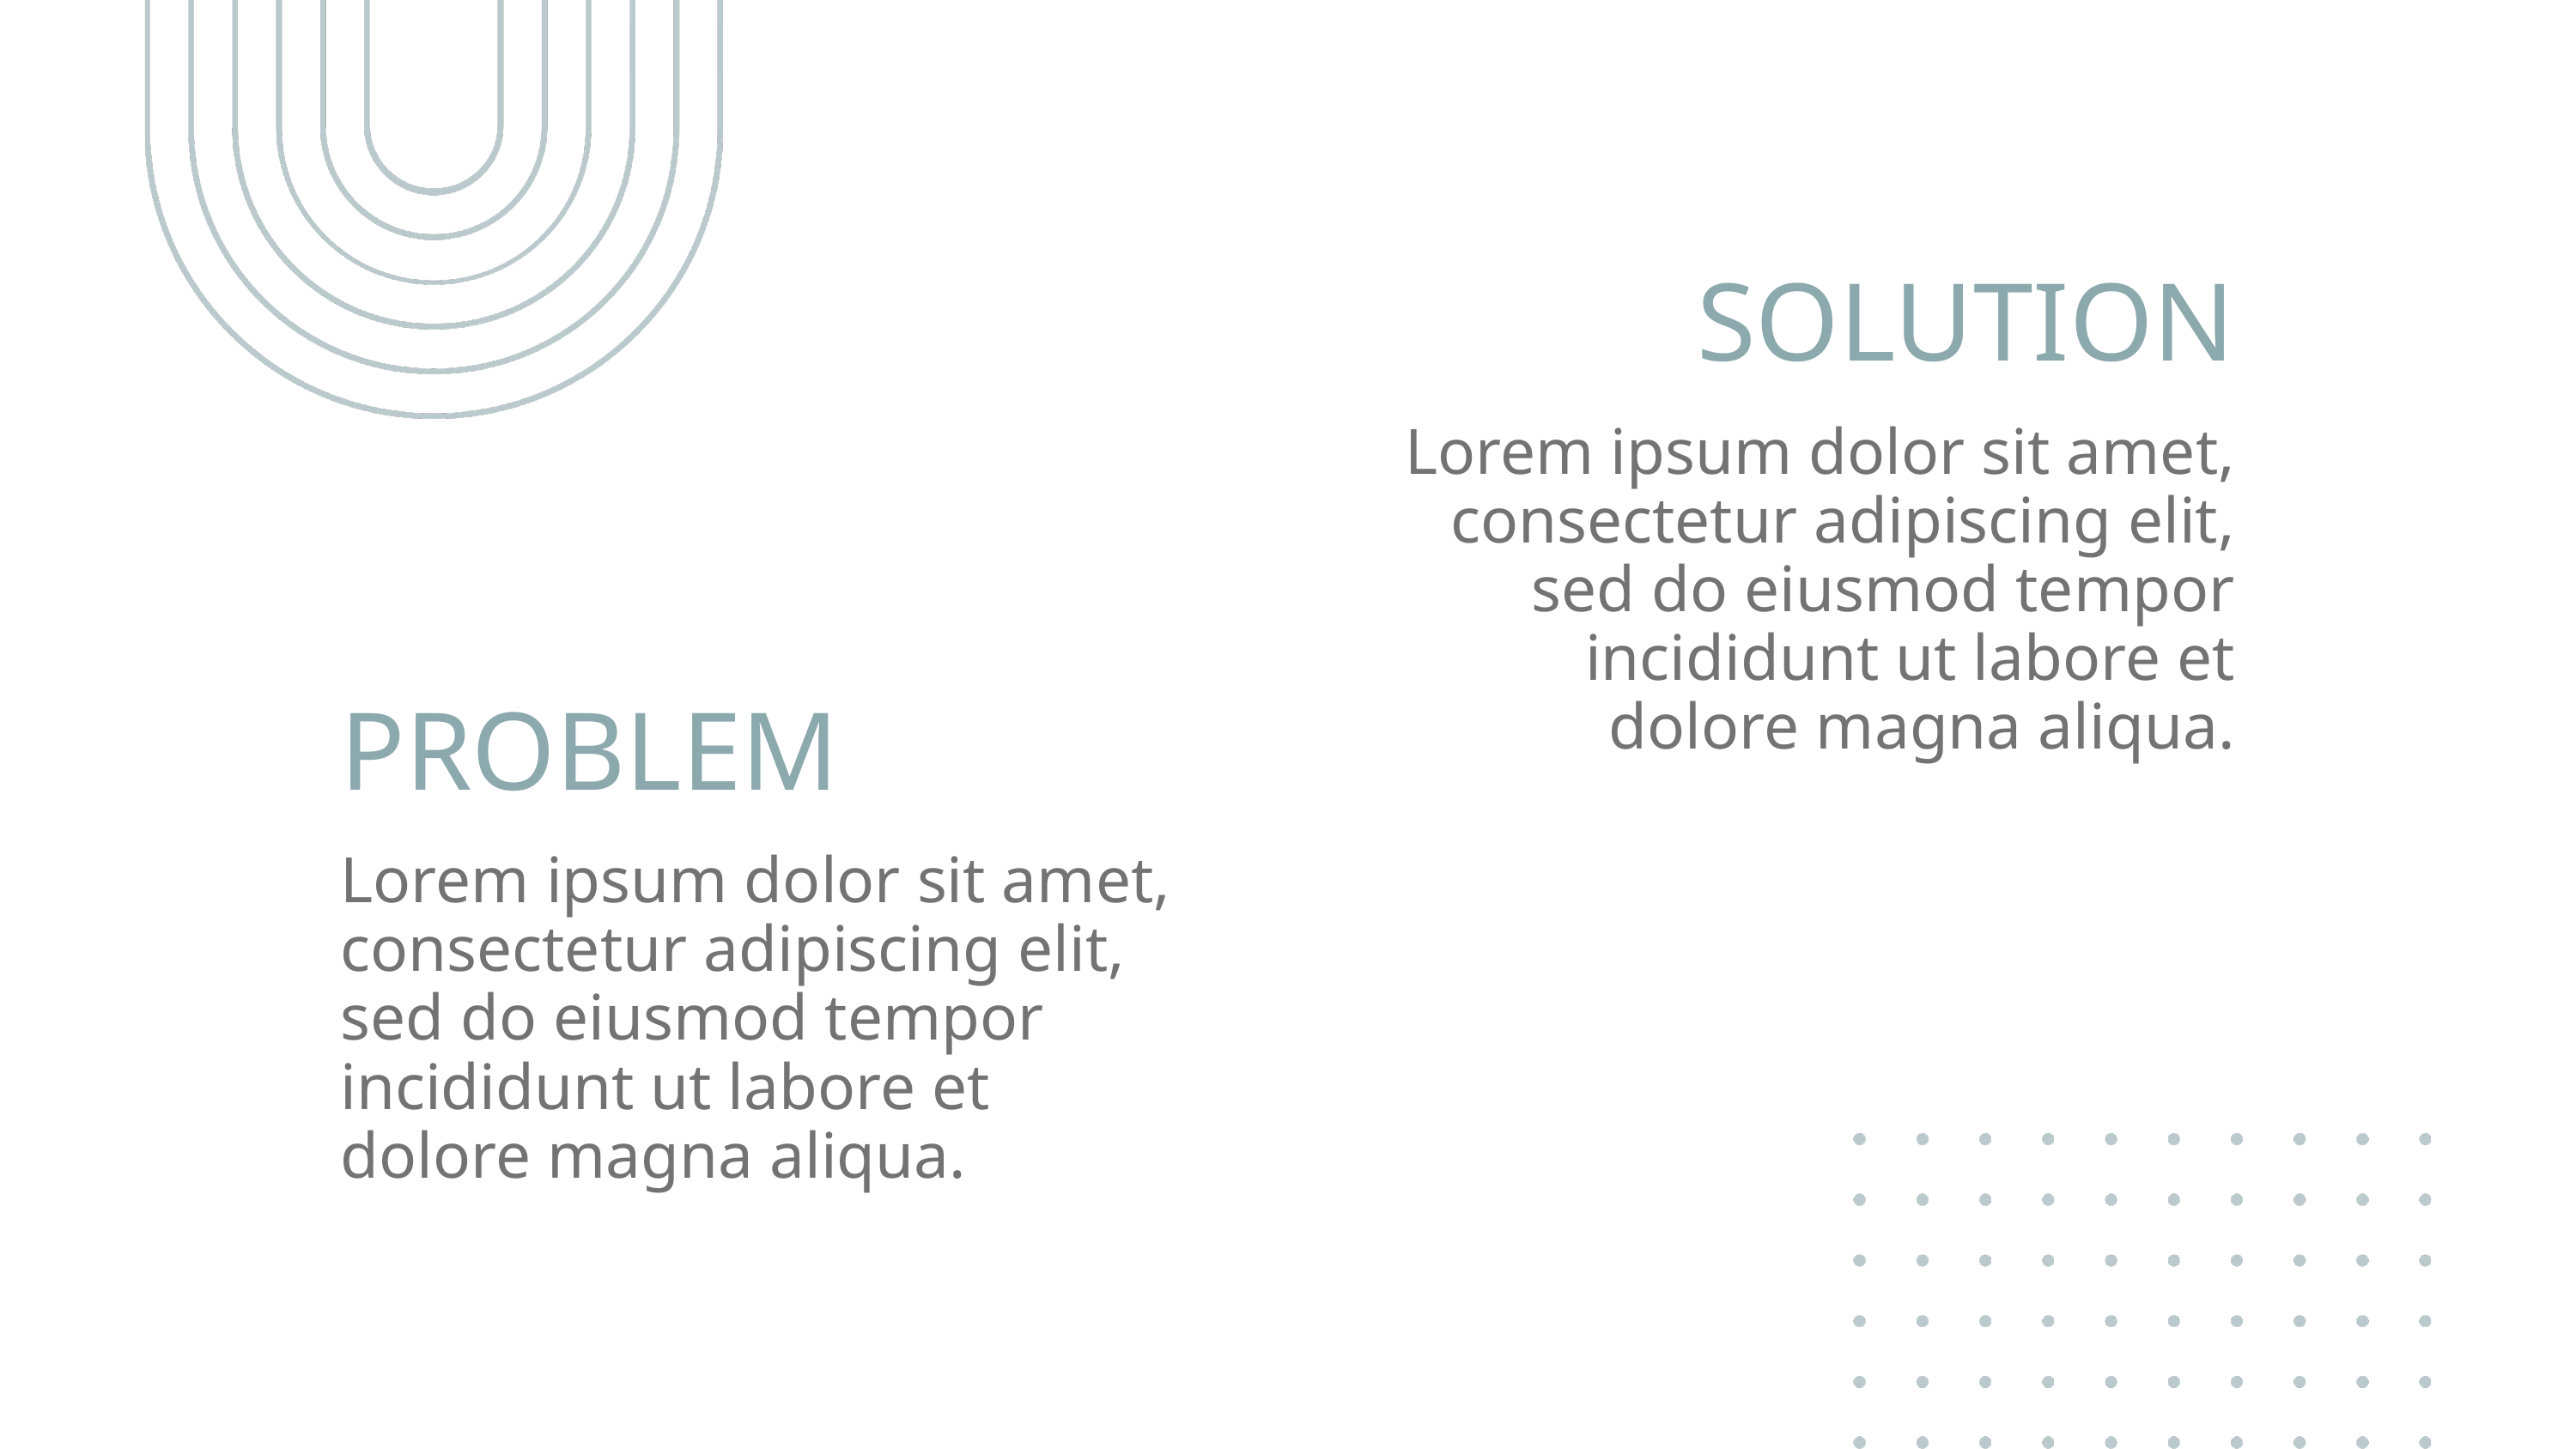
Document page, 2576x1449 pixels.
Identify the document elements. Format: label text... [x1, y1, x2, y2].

text_box PROBLEM [340, 693, 1288, 812]
text_box Lorem ipsum dolor sit amet, consectetur adipiscing elit, sed do eiusmod tempor incididunt ut labore et dolore magna aliqua. [340, 846, 1180, 1191]
text_box [144, 0, 723, 419]
text_box SOLUTION [1288, 264, 2236, 383]
text_box Lorem ipsum dolor sit amet, consectetur adipiscing elit, sed do eiusmod tempor incididunt ut labore et dolore magna aliqua. [1396, 417, 2236, 762]
text_box [1853, 1132, 2432, 1449]
